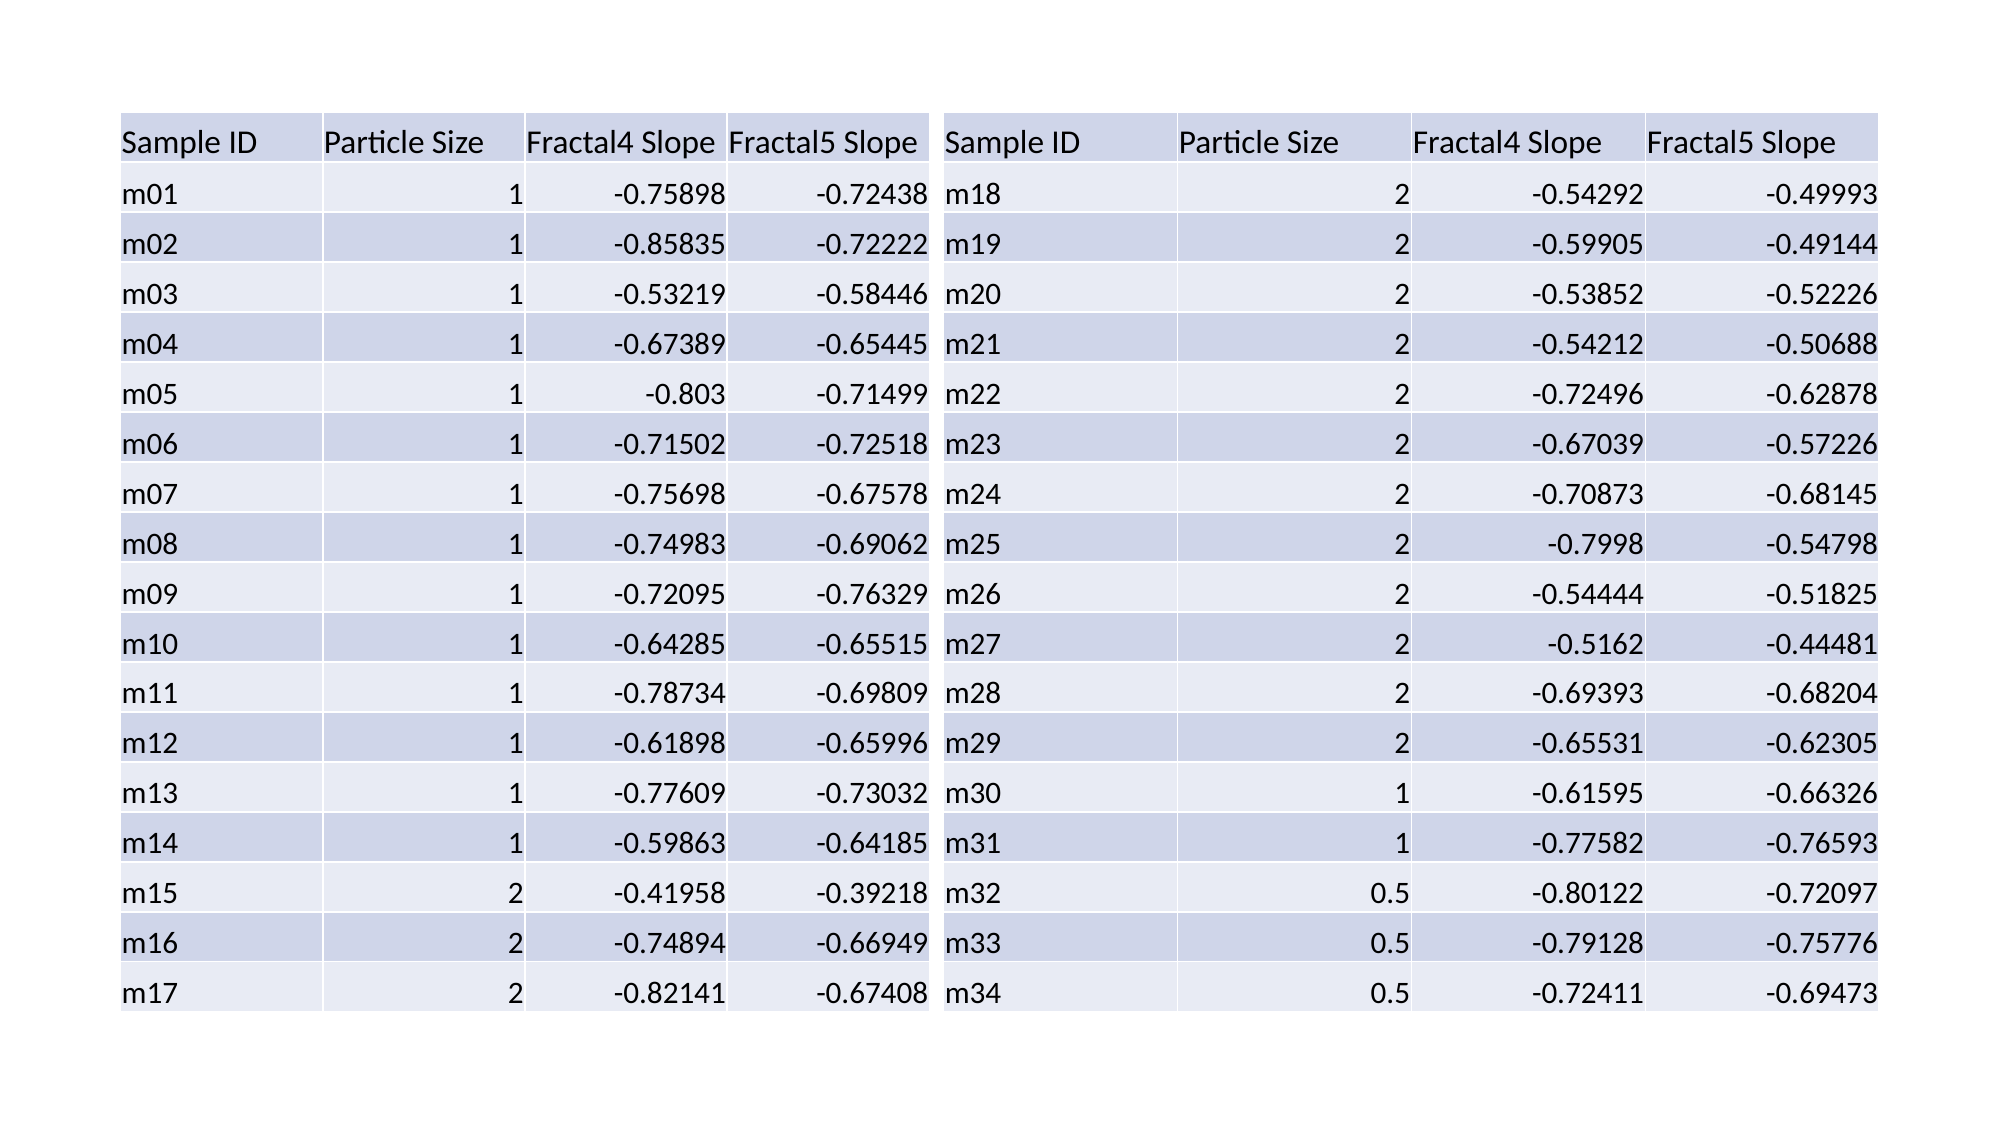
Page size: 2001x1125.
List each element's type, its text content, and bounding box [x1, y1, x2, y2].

table_cell m10 [121, 613, 322, 661]
table_cell m26 [944, 563, 1177, 611]
table_cell -0.49144 [1646, 213, 1878, 261]
table_cell -0.49993 [1646, 163, 1878, 211]
table_cell m03 [121, 263, 322, 311]
table_cell -0.65445 [728, 313, 929, 361]
table_cell -0.75776 [1646, 913, 1878, 961]
table_cell 1 [324, 813, 524, 861]
table_cell -0.61898 [526, 713, 726, 761]
table_cell -0.80122 [1412, 863, 1645, 911]
table_header Fractal5 Slope [1646, 113, 1878, 161]
table_header Particle Size [1178, 113, 1411, 161]
table_header Fractal4 Slope [526, 113, 726, 161]
table_header Sample ID [944, 113, 1177, 161]
table_cell 0.5 [1178, 913, 1411, 961]
table_cell -0.75898 [526, 163, 726, 211]
table_cell 2 [1178, 313, 1411, 361]
table_header Particle Size [324, 113, 524, 161]
table_cell 2 [1178, 413, 1411, 461]
table_cell m08 [121, 513, 322, 561]
table_cell m04 [121, 313, 322, 361]
table_cell -0.67389 [526, 313, 726, 361]
table_cell 1 [324, 213, 524, 261]
table_cell 2 [1178, 163, 1411, 211]
table_cell -0.69062 [728, 513, 929, 561]
table_cell -0.77609 [526, 763, 726, 811]
table_cell 0.5 [1178, 962, 1411, 1011]
table_cell -0.72518 [728, 413, 929, 461]
table_cell -0.64185 [728, 813, 929, 861]
table_cell m05 [121, 363, 322, 411]
table_cell -0.69473 [1646, 962, 1878, 1011]
table_cell -0.65515 [728, 613, 929, 661]
table_cell m32 [944, 863, 1177, 911]
table_cell m15 [121, 863, 322, 911]
table_cell 2 [1178, 513, 1411, 561]
table_cell -0.78734 [526, 663, 726, 711]
table_cell -0.68204 [1646, 663, 1878, 711]
table_cell m27 [944, 613, 1177, 661]
table_cell -0.69809 [728, 663, 929, 711]
table_cell 1 [324, 513, 524, 561]
table_cell -0.61595 [1412, 763, 1645, 811]
table_cell -0.77582 [1412, 813, 1645, 861]
table_cell -0.59863 [526, 813, 726, 861]
table_cell m11 [121, 663, 322, 711]
table_cell m09 [121, 563, 322, 611]
table_cell -0.72496 [1412, 363, 1645, 411]
table_cell -0.57226 [1646, 413, 1878, 461]
table_cell m33 [944, 913, 1177, 961]
table_cell -0.64285 [526, 613, 726, 661]
table_cell 2 [1178, 613, 1411, 661]
table_header Fractal5 Slope [728, 113, 929, 161]
table_cell -0.85835 [526, 213, 726, 261]
table_cell m25 [944, 513, 1177, 561]
table_cell -0.67578 [728, 463, 929, 511]
table_cell 2 [1178, 263, 1411, 311]
table_cell -0.50688 [1646, 313, 1878, 361]
table_cell -0.44481 [1646, 613, 1878, 661]
table_cell -0.803 [526, 363, 726, 411]
table_cell -0.53852 [1412, 263, 1645, 311]
table_cell -0.54444 [1412, 563, 1645, 611]
table_cell 0.5 [1178, 863, 1411, 911]
table_cell 1 [1178, 763, 1411, 811]
table_cell -0.54292 [1412, 163, 1645, 211]
table_cell -0.72222 [728, 213, 929, 261]
table_cell m23 [944, 413, 1177, 461]
table_cell m24 [944, 463, 1177, 511]
table_cell m31 [944, 813, 1177, 861]
table_cell -0.75698 [526, 463, 726, 511]
table_cell m21 [944, 313, 1177, 361]
table_cell m19 [944, 213, 1177, 261]
table_cell -0.39218 [728, 863, 929, 911]
table_cell 2 [324, 913, 524, 961]
table_cell -0.74894 [526, 913, 726, 961]
table_header Sample ID [121, 113, 322, 161]
table_cell -0.74983 [526, 513, 726, 561]
table_cell 1 [324, 663, 524, 711]
table_cell 1 [324, 613, 524, 661]
table_cell -0.68145 [1646, 463, 1878, 511]
table_cell -0.72438 [728, 163, 929, 211]
table_cell m07 [121, 463, 322, 511]
table_cell -0.69393 [1412, 663, 1645, 711]
table_cell 2 [324, 863, 524, 911]
table_cell -0.72411 [1412, 962, 1645, 1011]
table_cell -0.76593 [1646, 813, 1878, 861]
table_cell -0.82141 [526, 962, 726, 1011]
table_cell -0.53219 [526, 263, 726, 311]
table_cell 1 [324, 413, 524, 461]
table_cell 2 [1178, 363, 1411, 411]
table_cell -0.65531 [1412, 713, 1645, 761]
table_cell 1 [324, 263, 524, 311]
table_cell 1 [1178, 813, 1411, 861]
table_cell m34 [944, 962, 1177, 1011]
table_cell 2 [1178, 213, 1411, 261]
table_cell m20 [944, 263, 1177, 311]
table_cell -0.54798 [1646, 513, 1878, 561]
table_cell 1 [324, 563, 524, 611]
table_cell -0.54212 [1412, 313, 1645, 361]
table_cell m30 [944, 763, 1177, 811]
table_cell 1 [324, 763, 524, 811]
table_cell -0.70873 [1412, 463, 1645, 511]
table_cell m18 [944, 163, 1177, 211]
table_cell 1 [324, 163, 524, 211]
table_cell -0.71502 [526, 413, 726, 461]
table_cell m16 [121, 913, 322, 961]
table_cell -0.67039 [1412, 413, 1645, 461]
table_cell 1 [324, 313, 524, 361]
table_cell -0.72095 [526, 563, 726, 611]
table_cell 2 [1178, 563, 1411, 611]
table_cell m14 [121, 813, 322, 861]
table_cell -0.59905 [1412, 213, 1645, 261]
table_cell -0.66326 [1646, 763, 1878, 811]
table_cell 2 [324, 962, 524, 1011]
table_cell 2 [1178, 463, 1411, 511]
table_cell -0.62305 [1646, 713, 1878, 761]
table_cell m02 [121, 213, 322, 261]
table_cell m22 [944, 363, 1177, 411]
table_cell 2 [1178, 713, 1411, 761]
table_cell m28 [944, 663, 1177, 711]
table_cell m17 [121, 962, 322, 1011]
table_cell -0.72097 [1646, 863, 1878, 911]
table_cell -0.79128 [1412, 913, 1645, 961]
table_cell 2 [1178, 663, 1411, 711]
table_cell -0.76329 [728, 563, 929, 611]
table_cell 1 [324, 713, 524, 761]
table_cell -0.65996 [728, 713, 929, 761]
table_cell -0.66949 [728, 913, 929, 961]
table_cell -0.71499 [728, 363, 929, 411]
table_cell -0.73032 [728, 763, 929, 811]
table_cell m12 [121, 713, 322, 761]
table_cell -0.58446 [728, 263, 929, 311]
table_cell -0.62878 [1646, 363, 1878, 411]
table_cell -0.67408 [728, 962, 929, 1011]
table_cell m29 [944, 713, 1177, 761]
table_cell -0.5162 [1412, 613, 1645, 661]
table_header Fractal4 Slope [1412, 113, 1645, 161]
table_cell m13 [121, 763, 322, 811]
table_cell -0.51825 [1646, 563, 1878, 611]
table_cell m01 [121, 163, 322, 211]
table_cell m06 [121, 413, 322, 461]
table_cell 1 [324, 363, 524, 411]
table_cell -0.41958 [526, 863, 726, 911]
table_cell -0.7998 [1412, 513, 1645, 561]
table_cell -0.52226 [1646, 263, 1878, 311]
table_cell 1 [324, 463, 524, 511]
